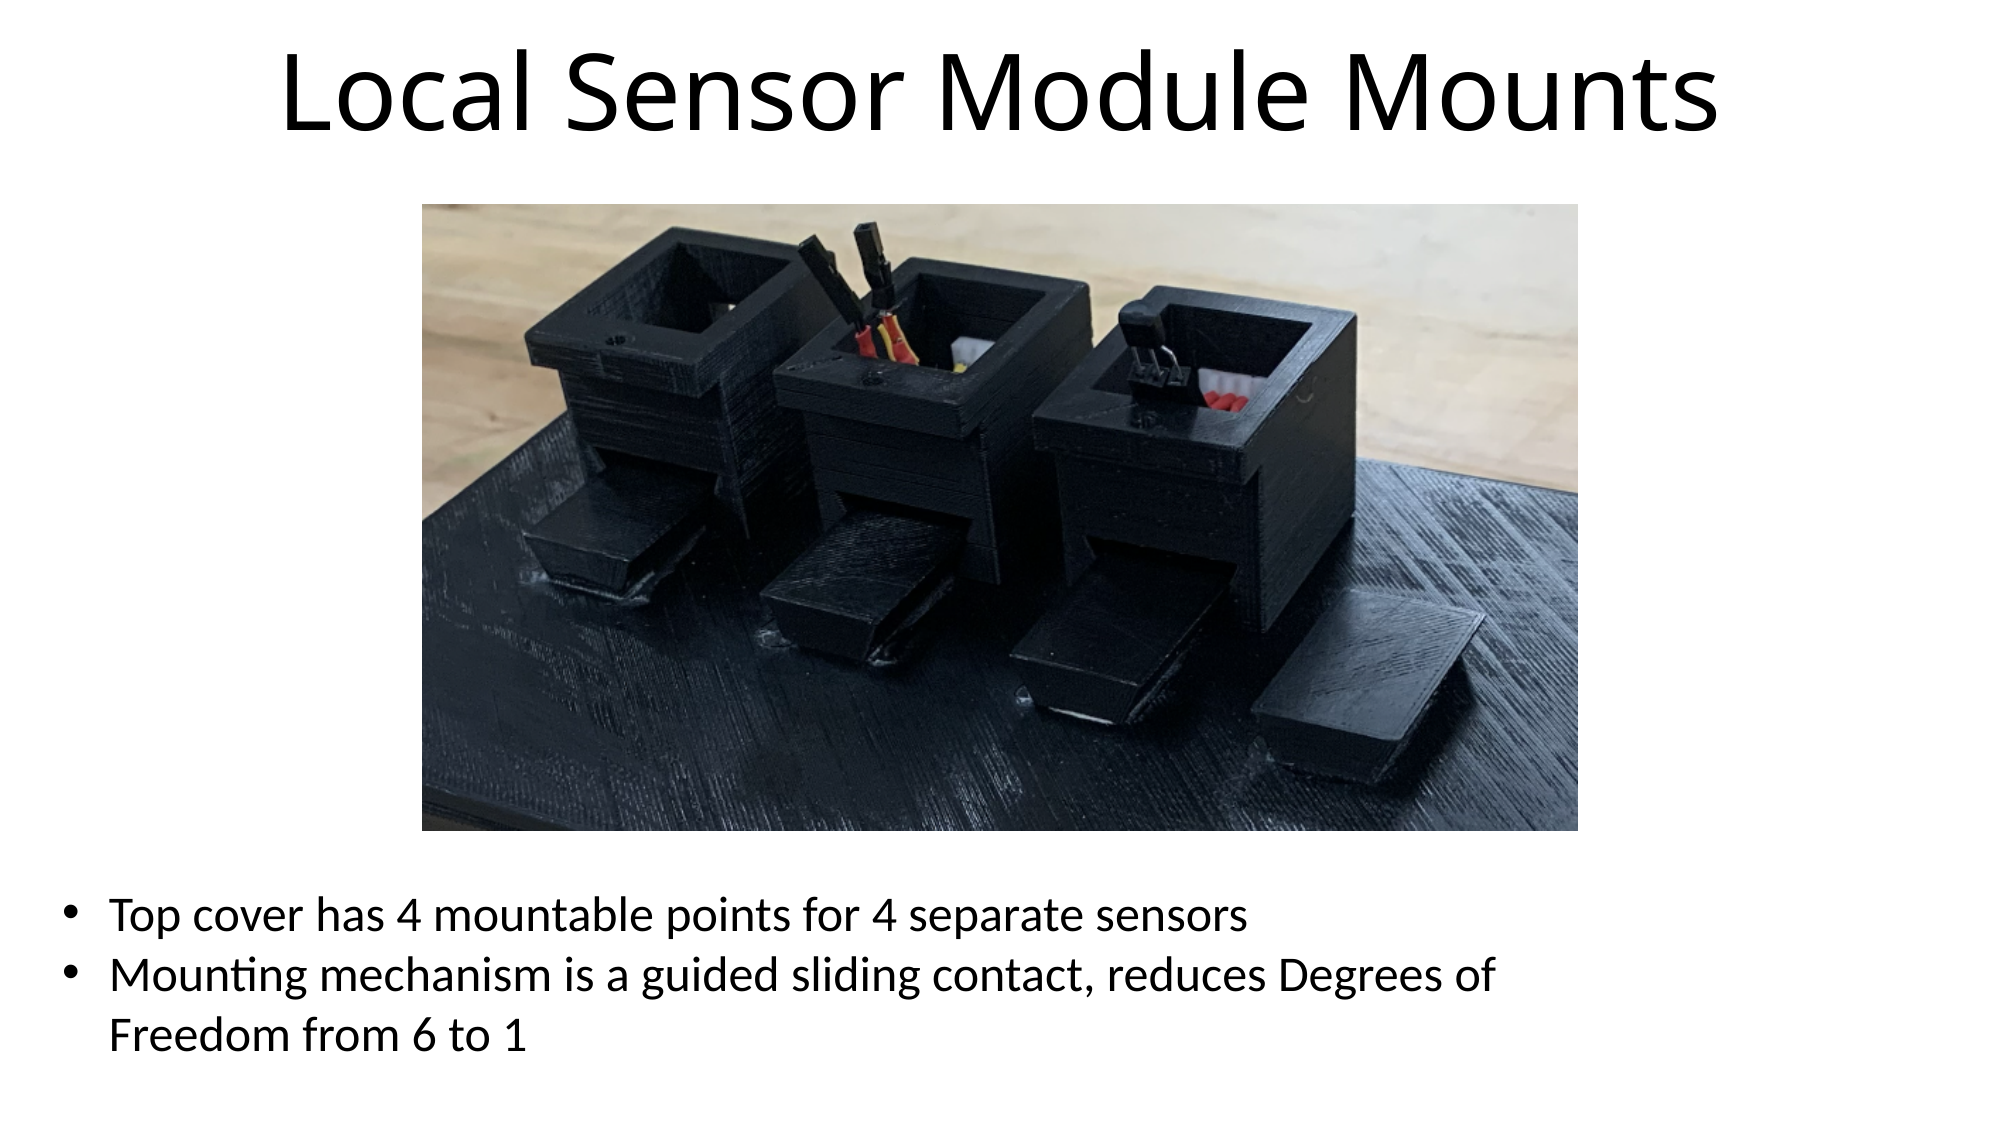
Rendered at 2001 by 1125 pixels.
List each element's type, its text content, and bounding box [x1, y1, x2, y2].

title Local Sensor Module Mounts [249, 19, 1750, 161]
picture [422, 204, 1578, 831]
text_box Top cover has 4 mountable points for 4 separate sensors Mounting mechanism is a guided sliding contact, reduces Degrees of Freedom from 6 to 1 [47, 873, 1645, 1114]
